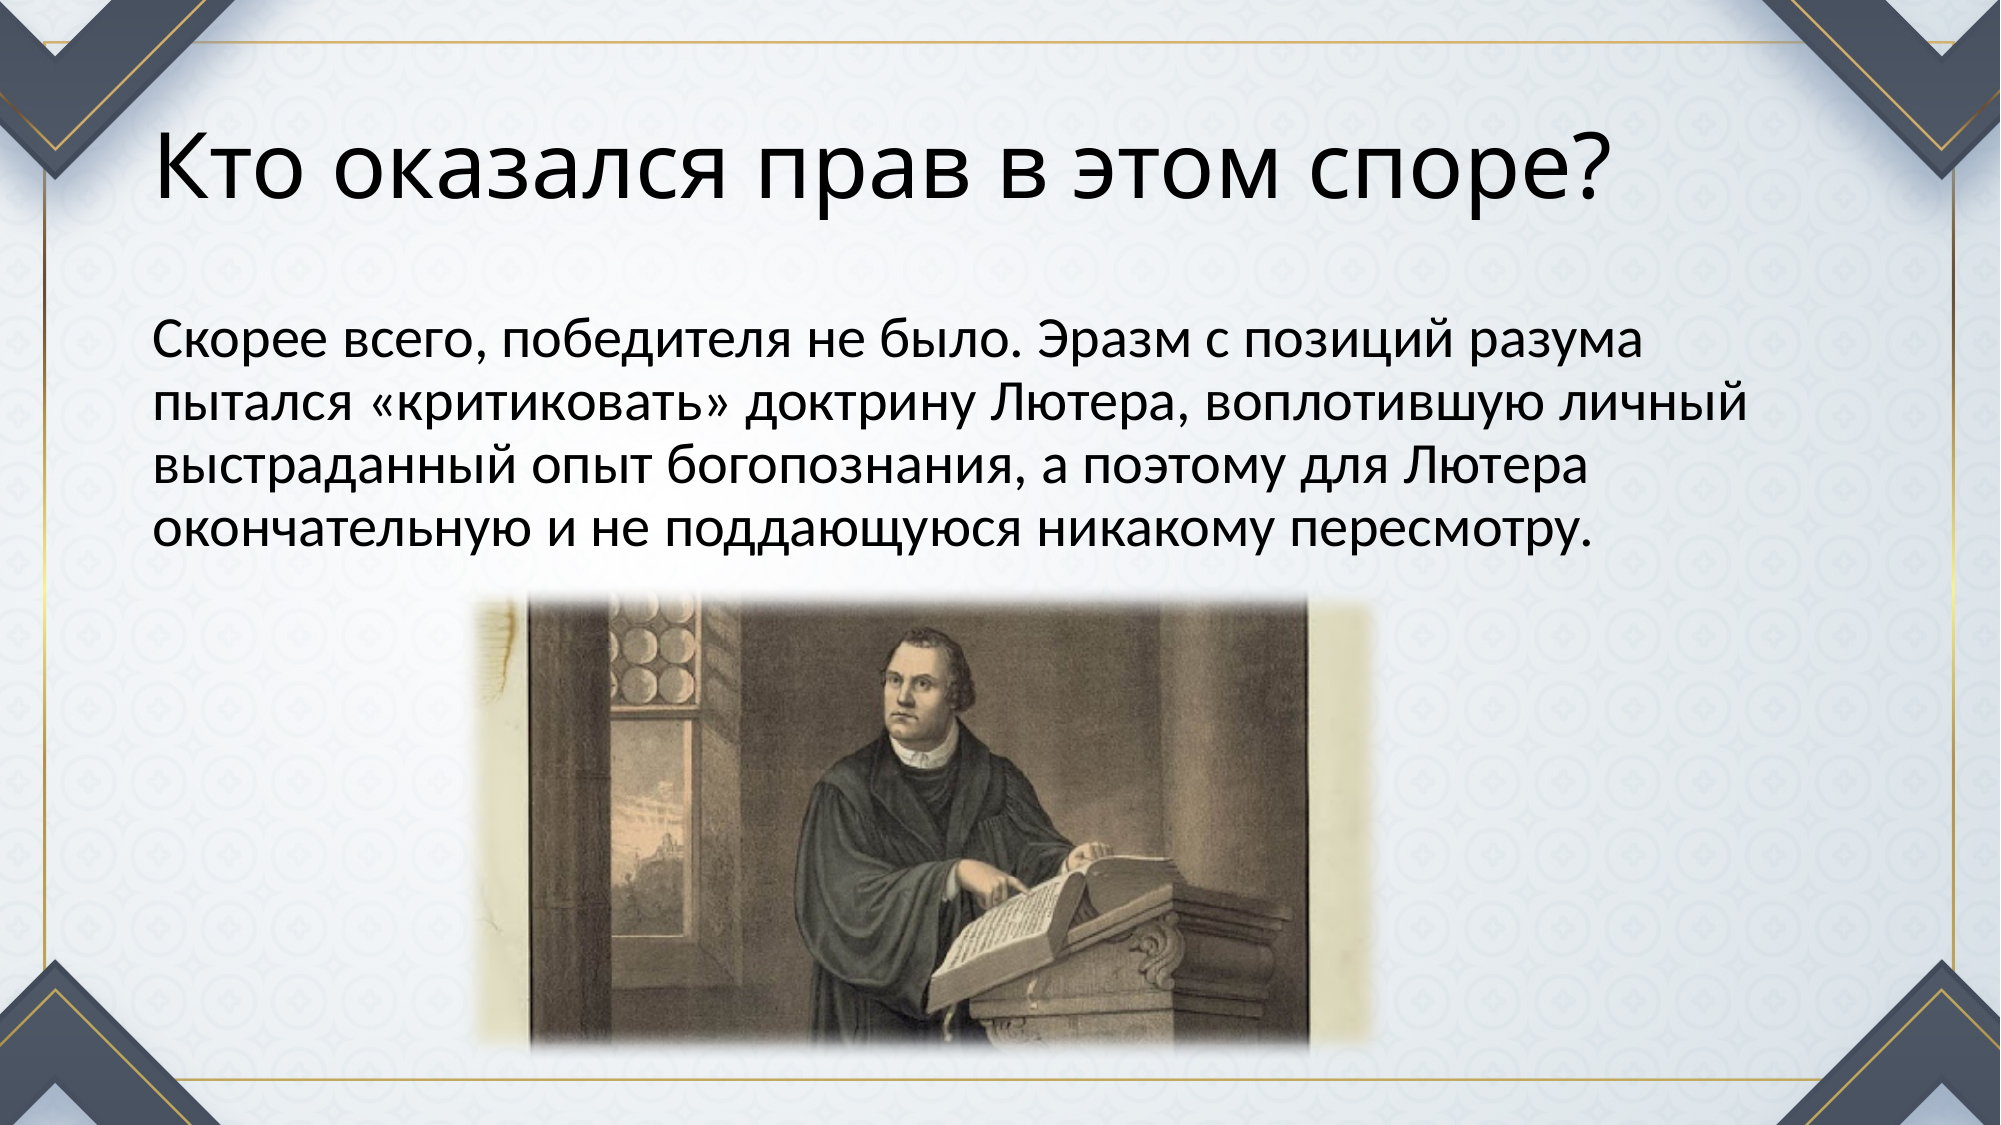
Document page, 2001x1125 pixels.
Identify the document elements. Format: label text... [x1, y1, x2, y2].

title Кто оказался прав в этом споре? [137, 59, 1863, 278]
picture [0, 0, 2000, 1125]
list Скорее всего, победителя не было. Эразм с позиций разума пытался «критиковать» доктрину Лютера, воплотившую личный выстраданный опыт богопознания, а поэтому для Лютера окончательную и не поддающуюся никакому пересмотру. [137, 299, 1863, 1014]
